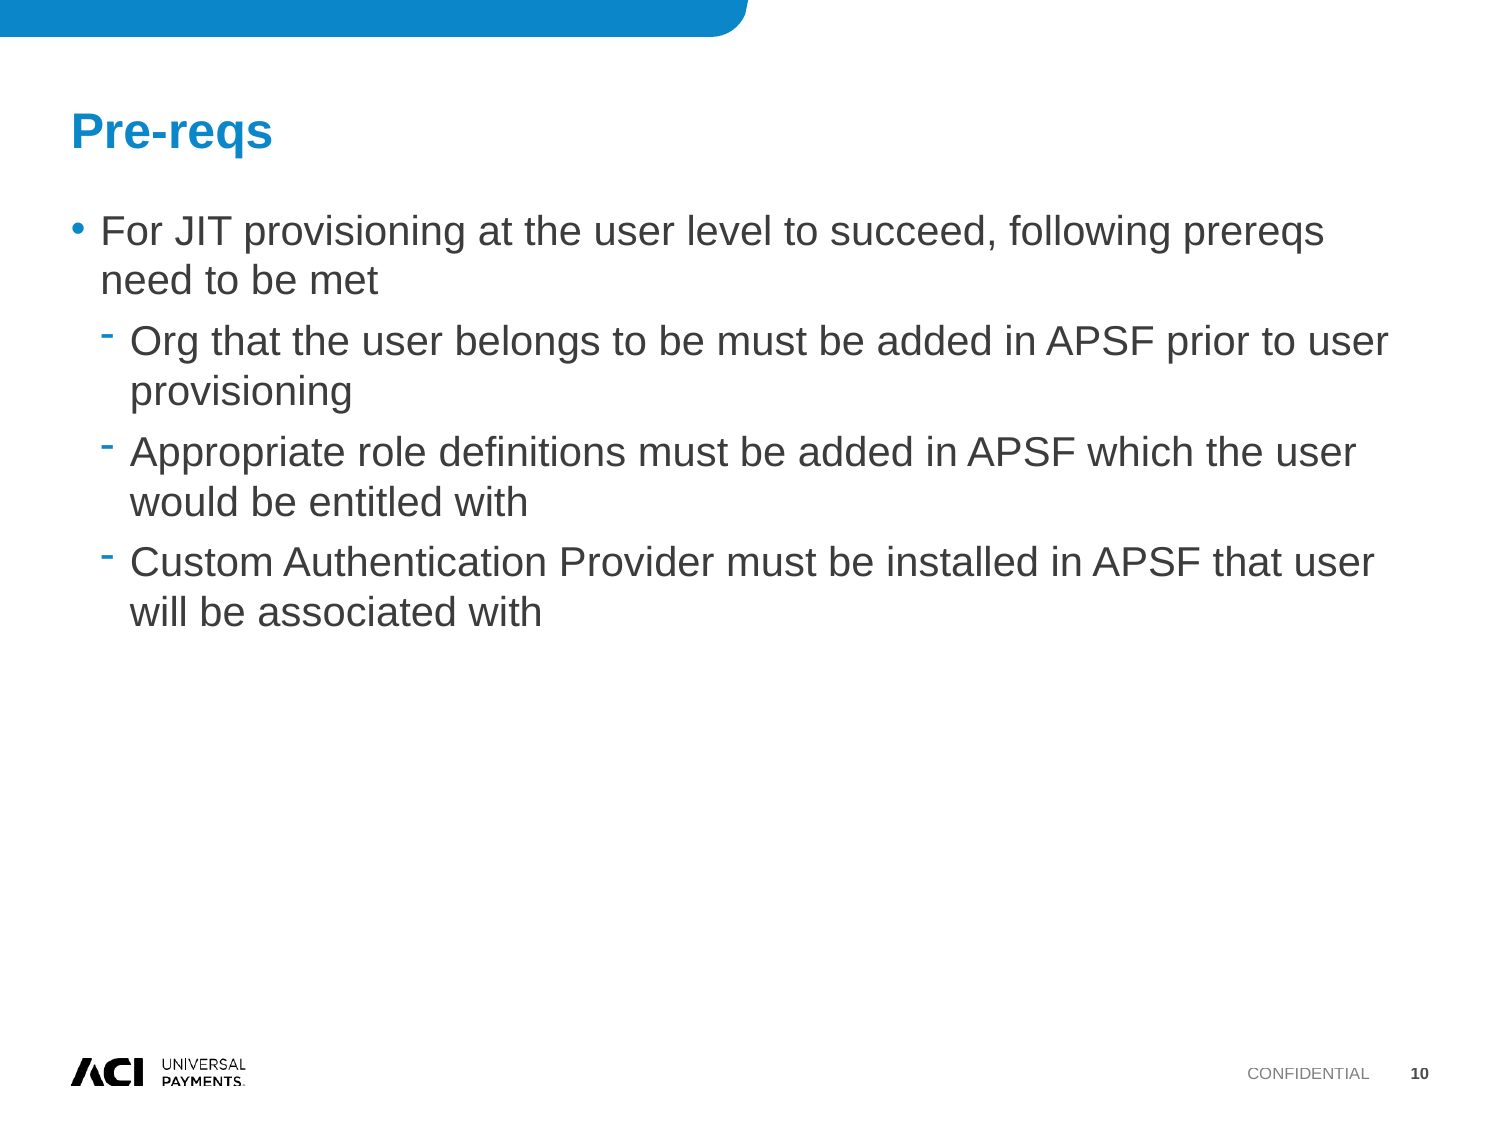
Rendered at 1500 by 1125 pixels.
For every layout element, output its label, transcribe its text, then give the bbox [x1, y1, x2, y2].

footer Confidential [283, 1058, 1371, 1088]
title Pre-reqs [70, 88, 1430, 160]
list For JIT provisioning at the user level to succeed, following prereqs need to be met Org that the user belongs to be must be added in APSF prior to user provisioning Appropriate role definitions must be added in APSF which the user would be entitled with Custom Authentication Provider must be installed in APSF that user will be associated with [70, 203, 1430, 956]
slide_number 10 [1371, 1058, 1430, 1088]
